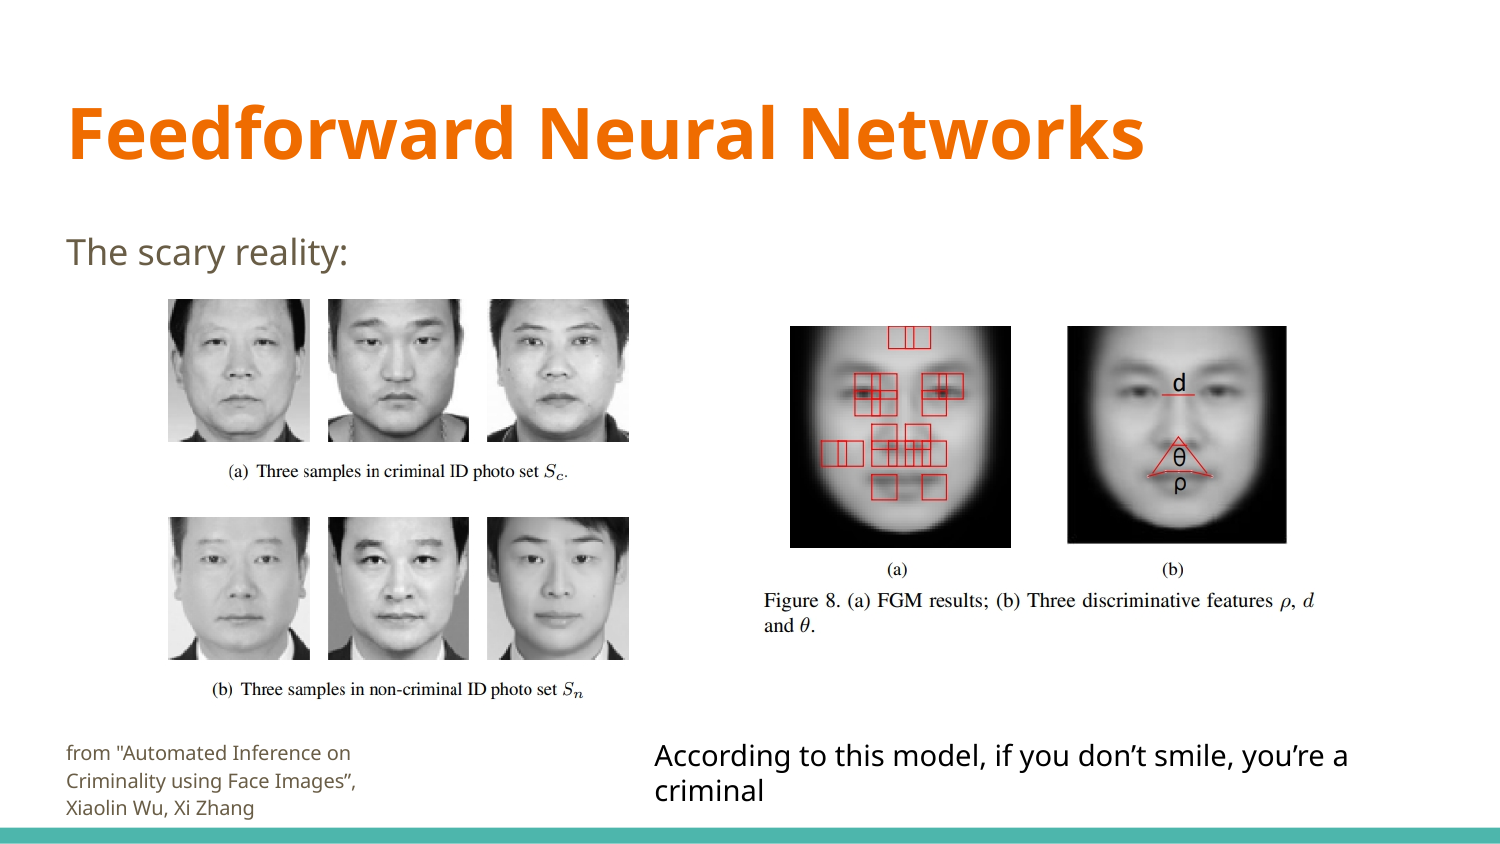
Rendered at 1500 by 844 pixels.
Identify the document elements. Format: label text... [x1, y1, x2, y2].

text_box According to this model, if you don’t smile, you’re a criminal [639, 722, 1477, 823]
list The scary reality: from "Automated Inference on Criminality using Face Images”, Xiaolin Wu, Xi Zhang [51, 207, 430, 841]
picture [756, 316, 1321, 644]
picture [154, 291, 640, 706]
title Feedforward Neural Networks [51, 72, 1449, 189]
